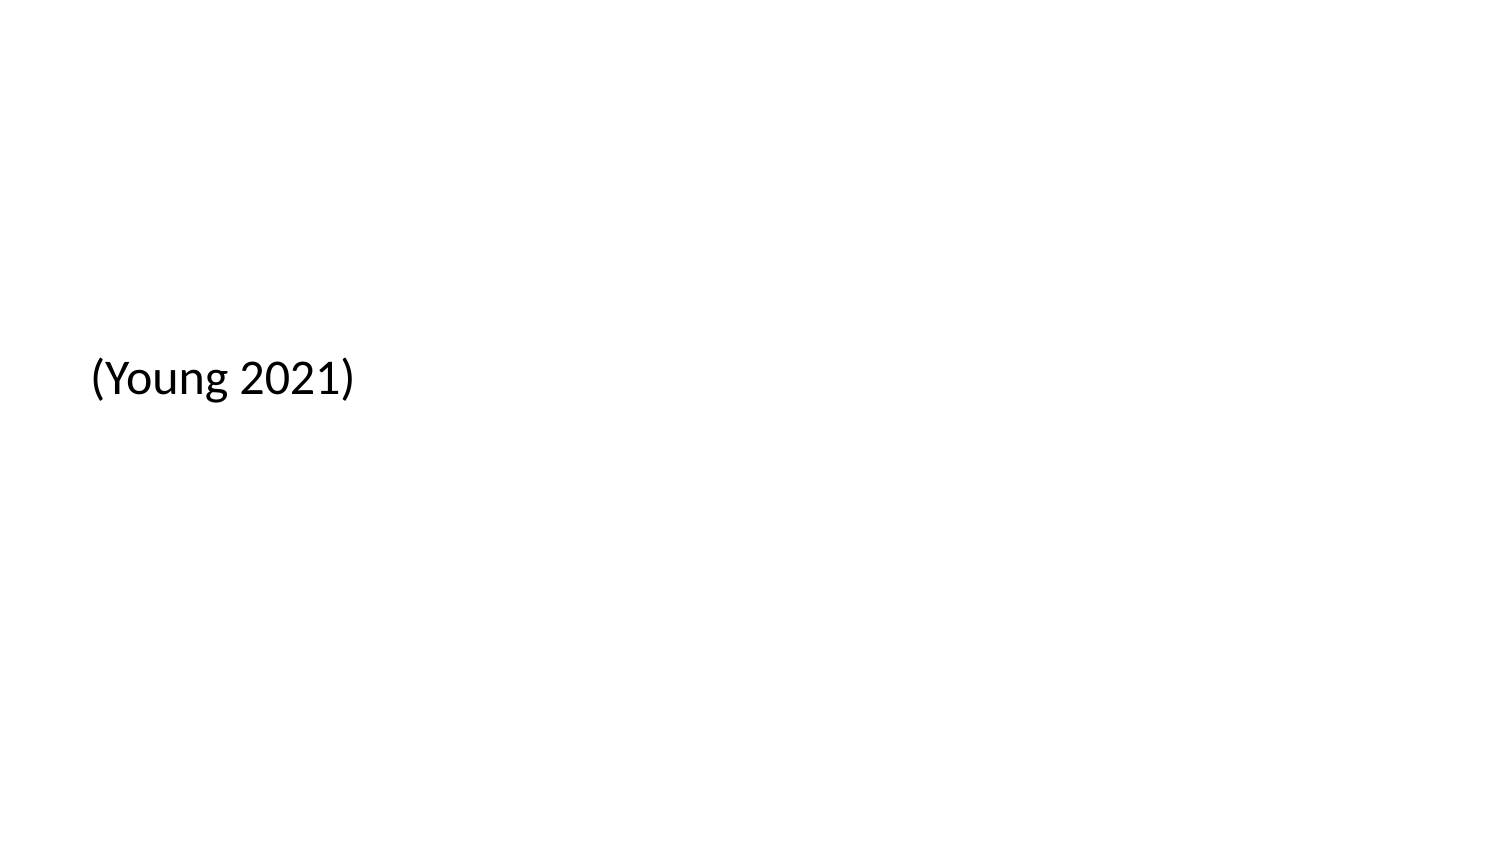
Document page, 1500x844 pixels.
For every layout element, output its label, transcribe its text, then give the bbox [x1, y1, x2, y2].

list (Young 2021) [75, 196, 1425, 754]
